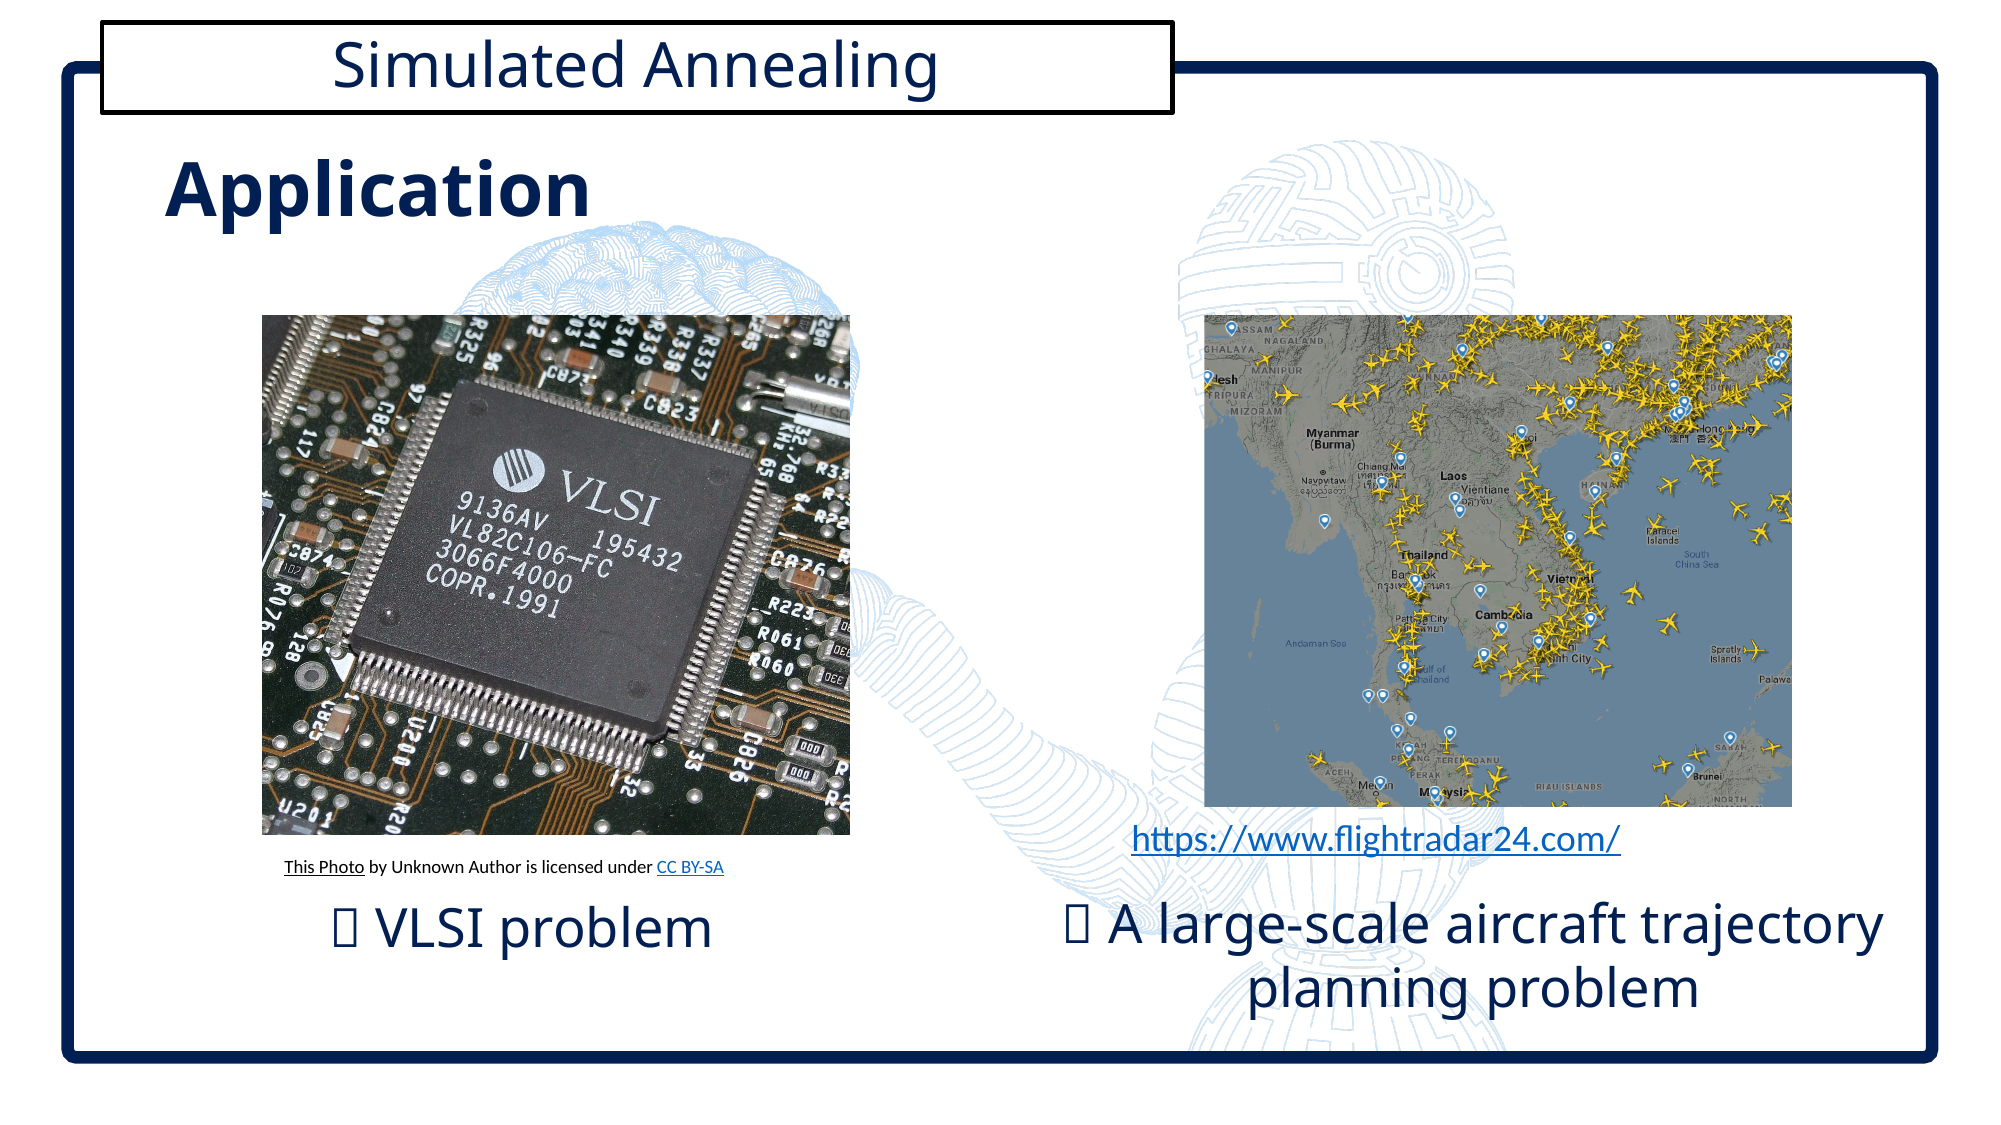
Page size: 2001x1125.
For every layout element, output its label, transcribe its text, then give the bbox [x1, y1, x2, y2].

text_box Application [150, 134, 1100, 240]
text_box Application [74, 74, 1925, 1051]
title Simulated Annealing [100, 20, 1175, 115]
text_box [262, 315, 850, 967]
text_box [999, 315, 1949, 1029]
